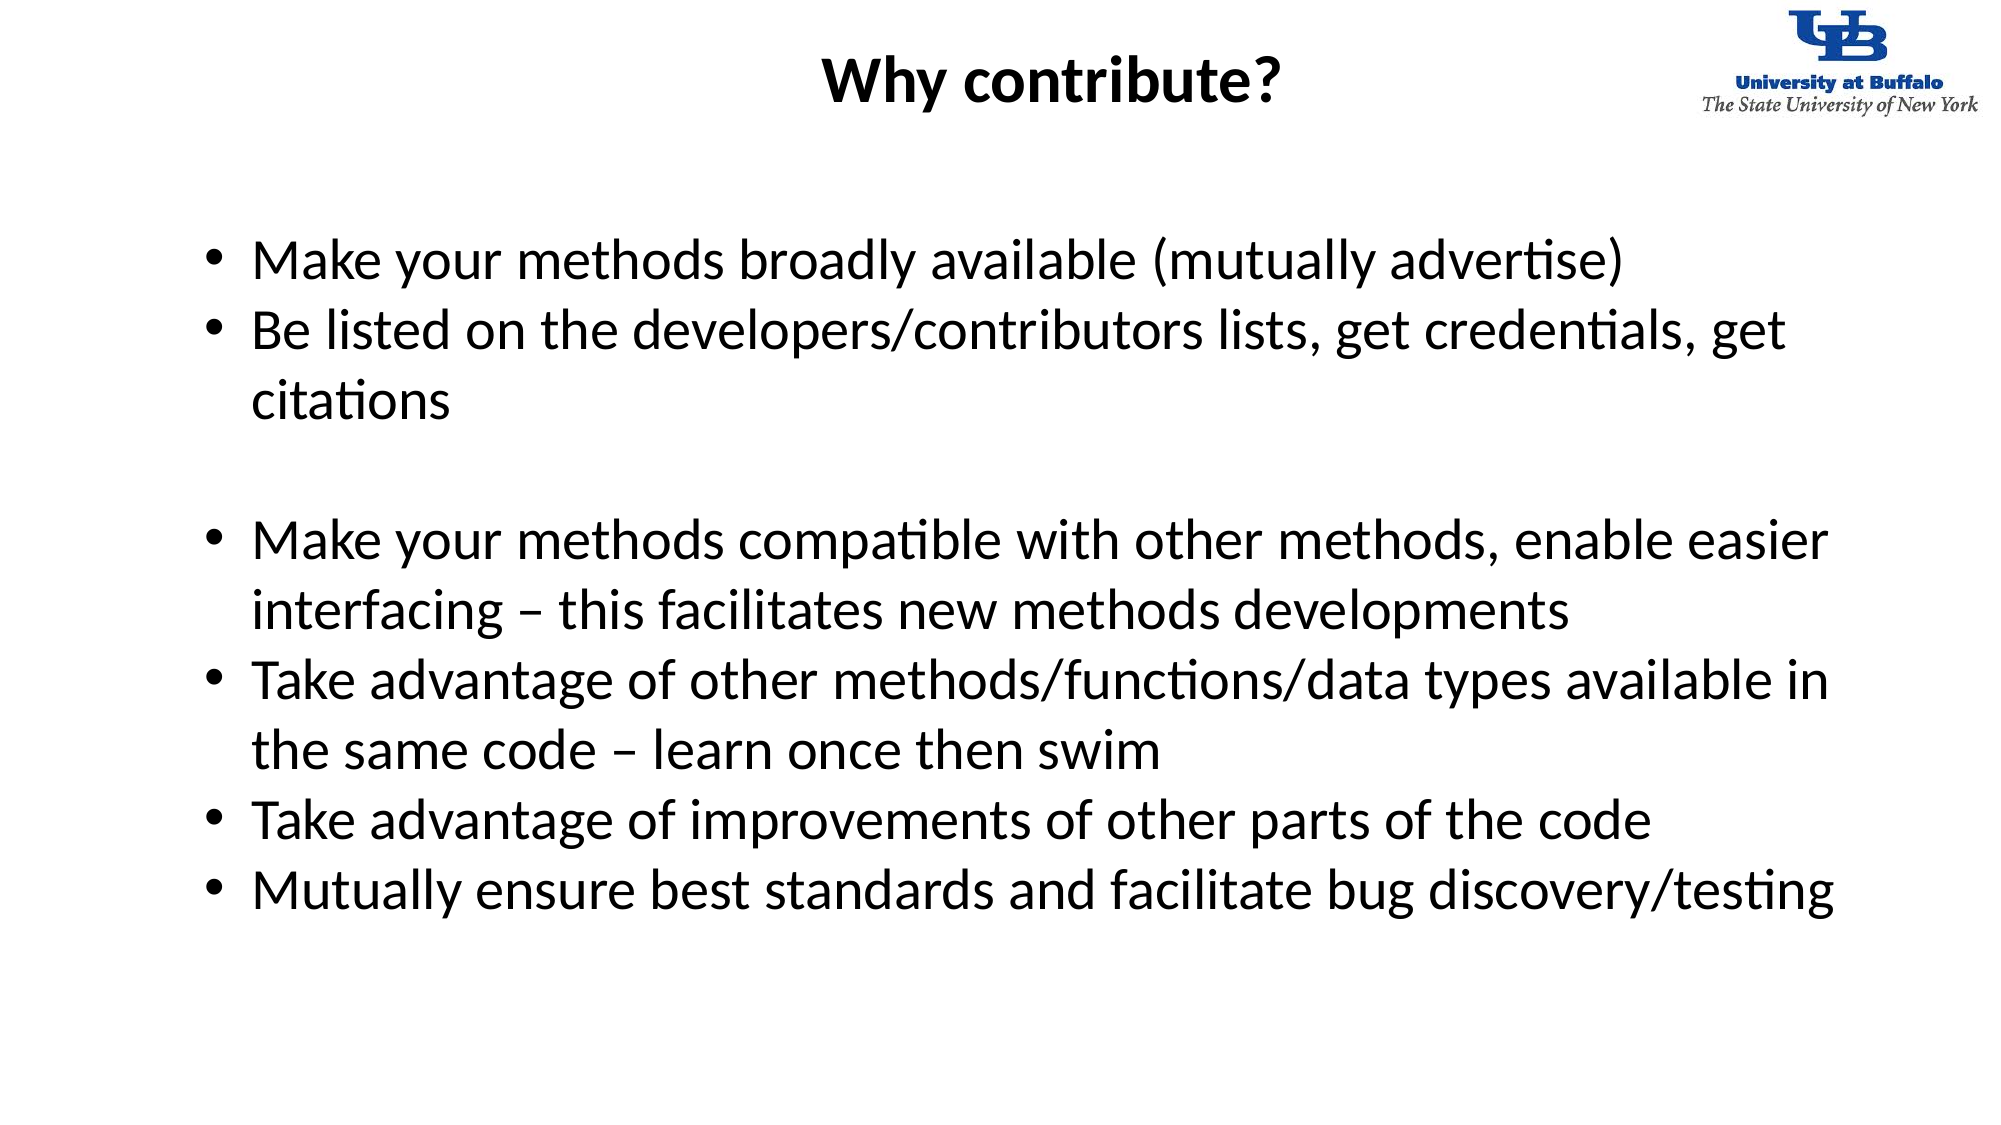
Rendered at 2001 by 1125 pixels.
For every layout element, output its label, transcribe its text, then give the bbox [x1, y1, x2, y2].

text_box Make your methods broadly available (mutually advertise) Be listed on the developers/contributors lists, get credentials, get citations Make your methods compatible with other methods, enable easier interfacing – this facilitates new methods developments Take advantage of other methods/functions/data types available in the same code – learn once then swim Take advantage of improvements of other parts of the code Mutually ensure best standards and facilitate bug discovery/testing [189, 214, 1891, 999]
text_box Why contribute? [806, 28, 1299, 124]
picture [1674, 0, 2000, 130]
